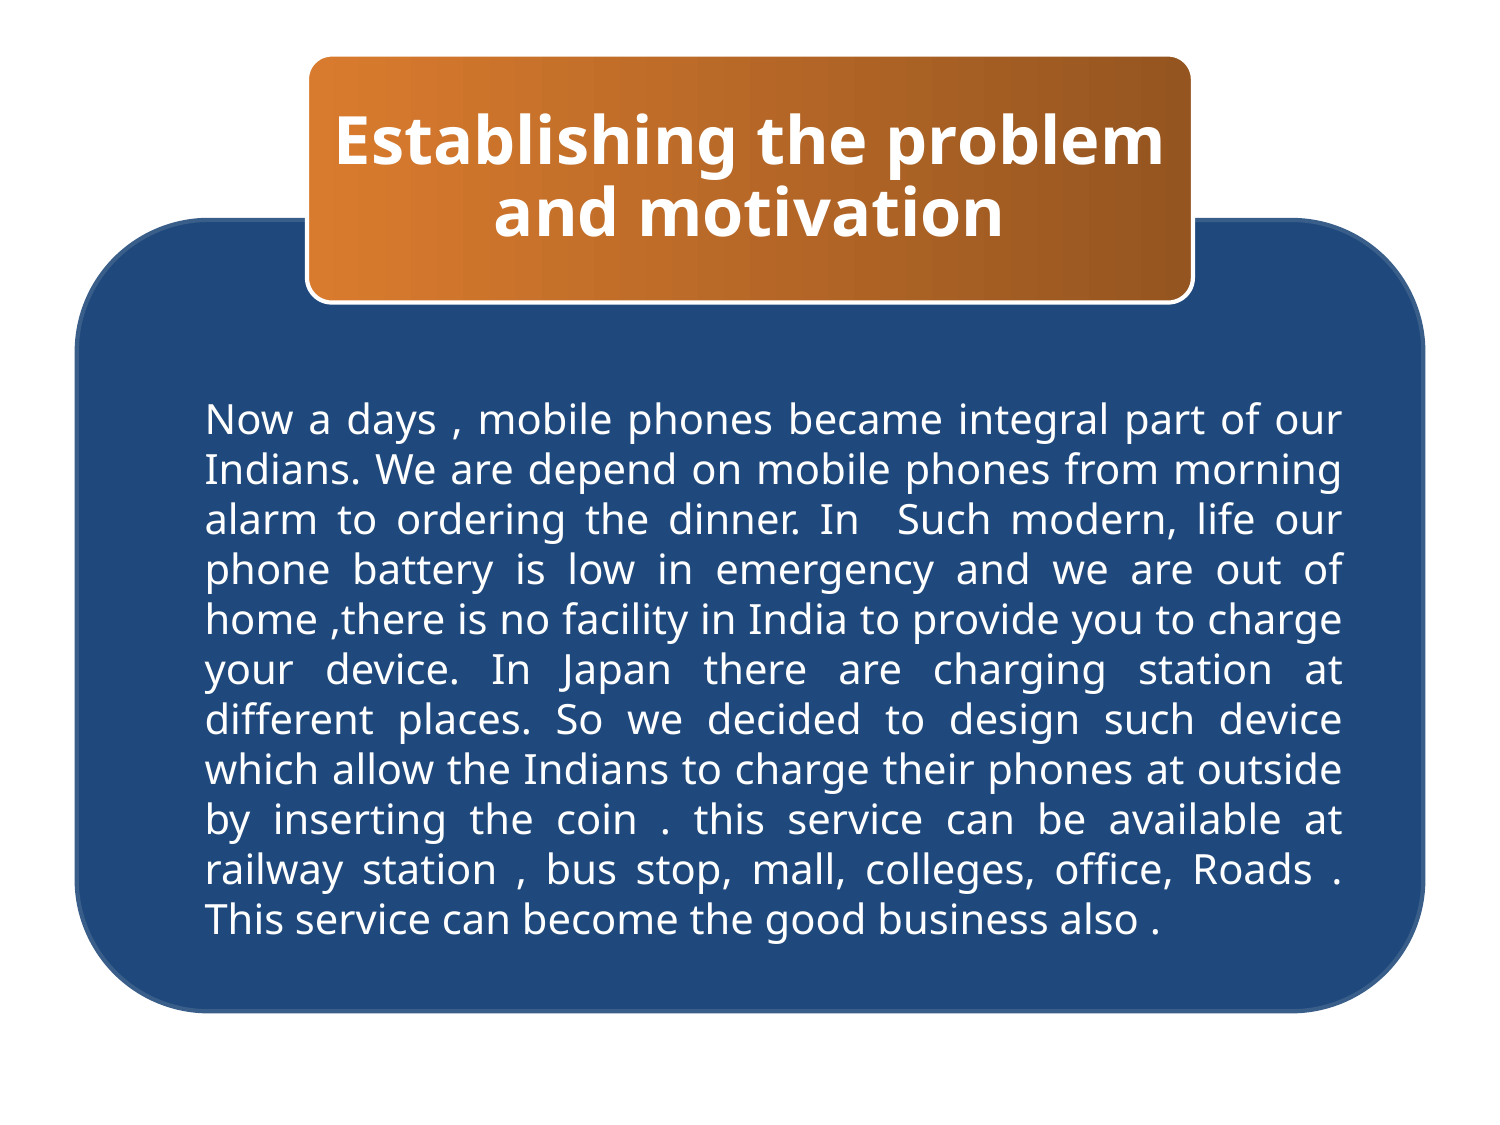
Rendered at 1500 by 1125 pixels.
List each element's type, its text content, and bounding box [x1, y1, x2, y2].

text_box [76, 219, 1424, 1012]
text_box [306, 54, 1194, 303]
text_box Now a days , mobile phones became integral part of our Indians. We are depend on mobile phones from morning alarm to ordering the dinner. In Such modern, life our phone battery is low in emergency and we are out of home ,there is no facility in India to provide you to charge your device. In Japan there are charging station at different places. So we decided to design such device which allow the Indians to charge their phones at outside by inserting the coin . this service can be available at railway station , bus stop, mall, colleges, office, Roads . This service can become the good business also . [177, 385, 1359, 876]
